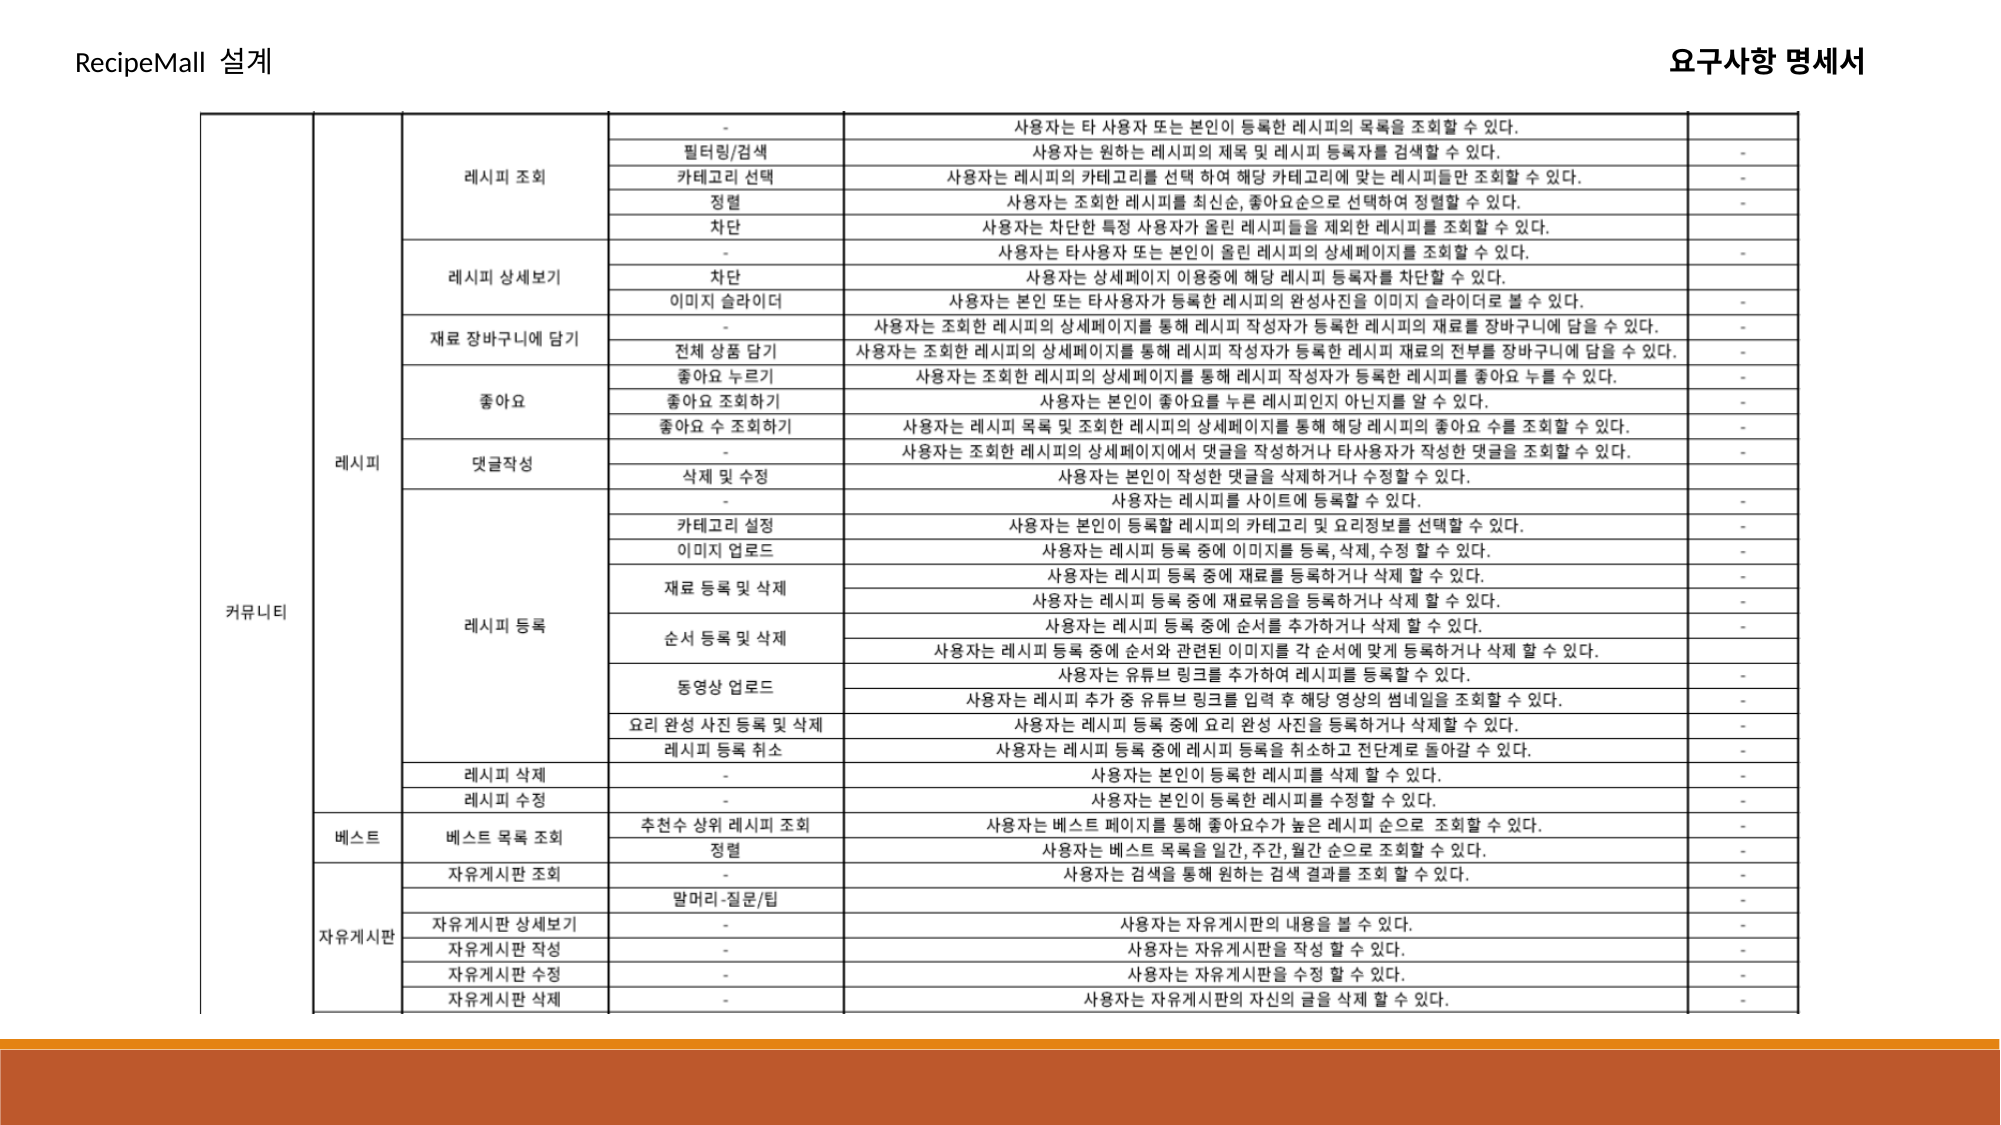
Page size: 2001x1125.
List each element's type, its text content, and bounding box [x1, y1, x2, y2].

text_box RecipeMall 설계 [60, 36, 328, 86]
picture [198, 111, 1802, 1014]
text_box 요구사항 명세서 [1654, 36, 1923, 86]
